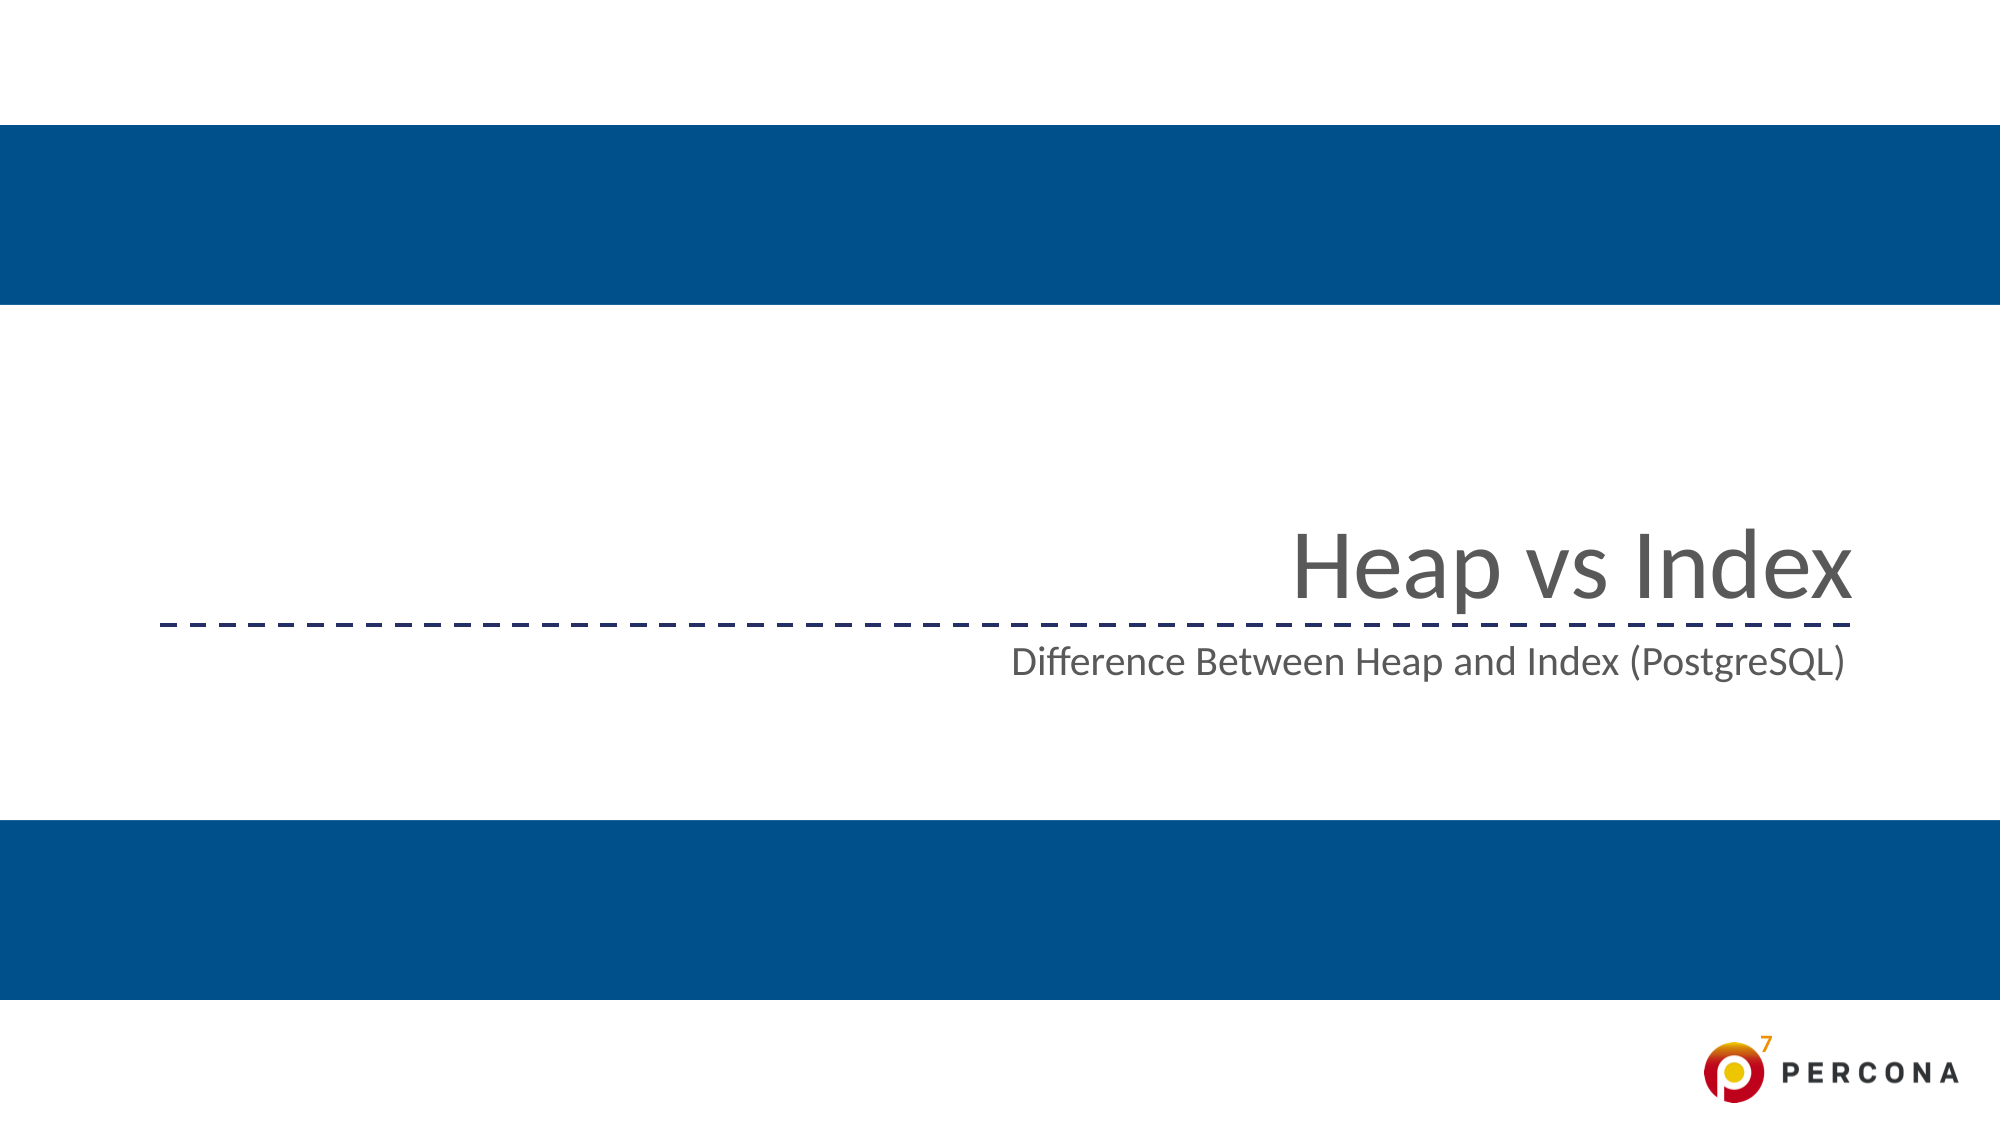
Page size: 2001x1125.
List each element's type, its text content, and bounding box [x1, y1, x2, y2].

slide_number 7 [1533, 1012, 2000, 1073]
list Difference Between Heap and Index (PostgreSQL) [136, 631, 1862, 878]
picture [1704, 1073, 1959, 1103]
title Heap vs Index [136, 159, 1862, 628]
